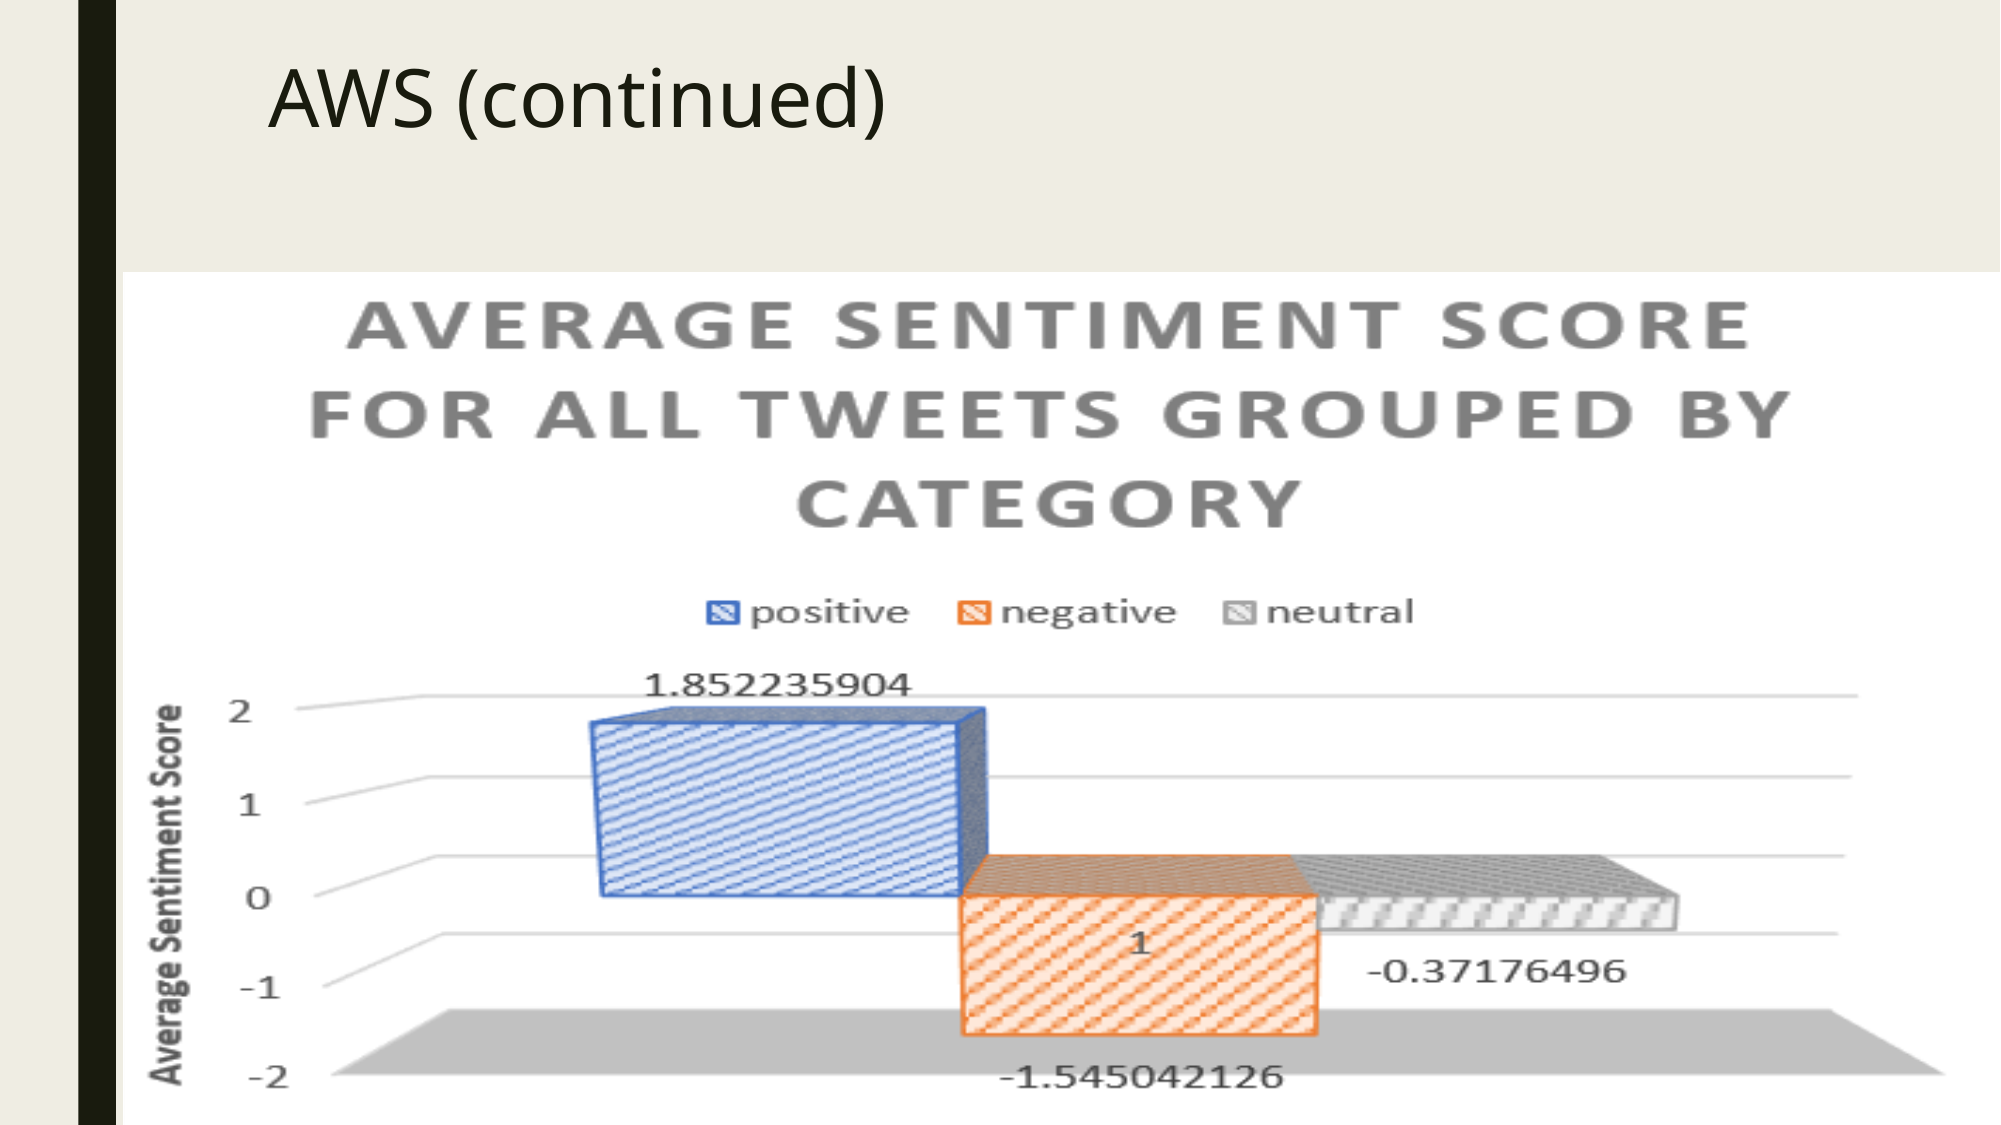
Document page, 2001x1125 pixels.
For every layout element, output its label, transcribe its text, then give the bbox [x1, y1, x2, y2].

picture [122, 272, 2000, 1125]
title AWS (continued) [253, 51, 925, 155]
